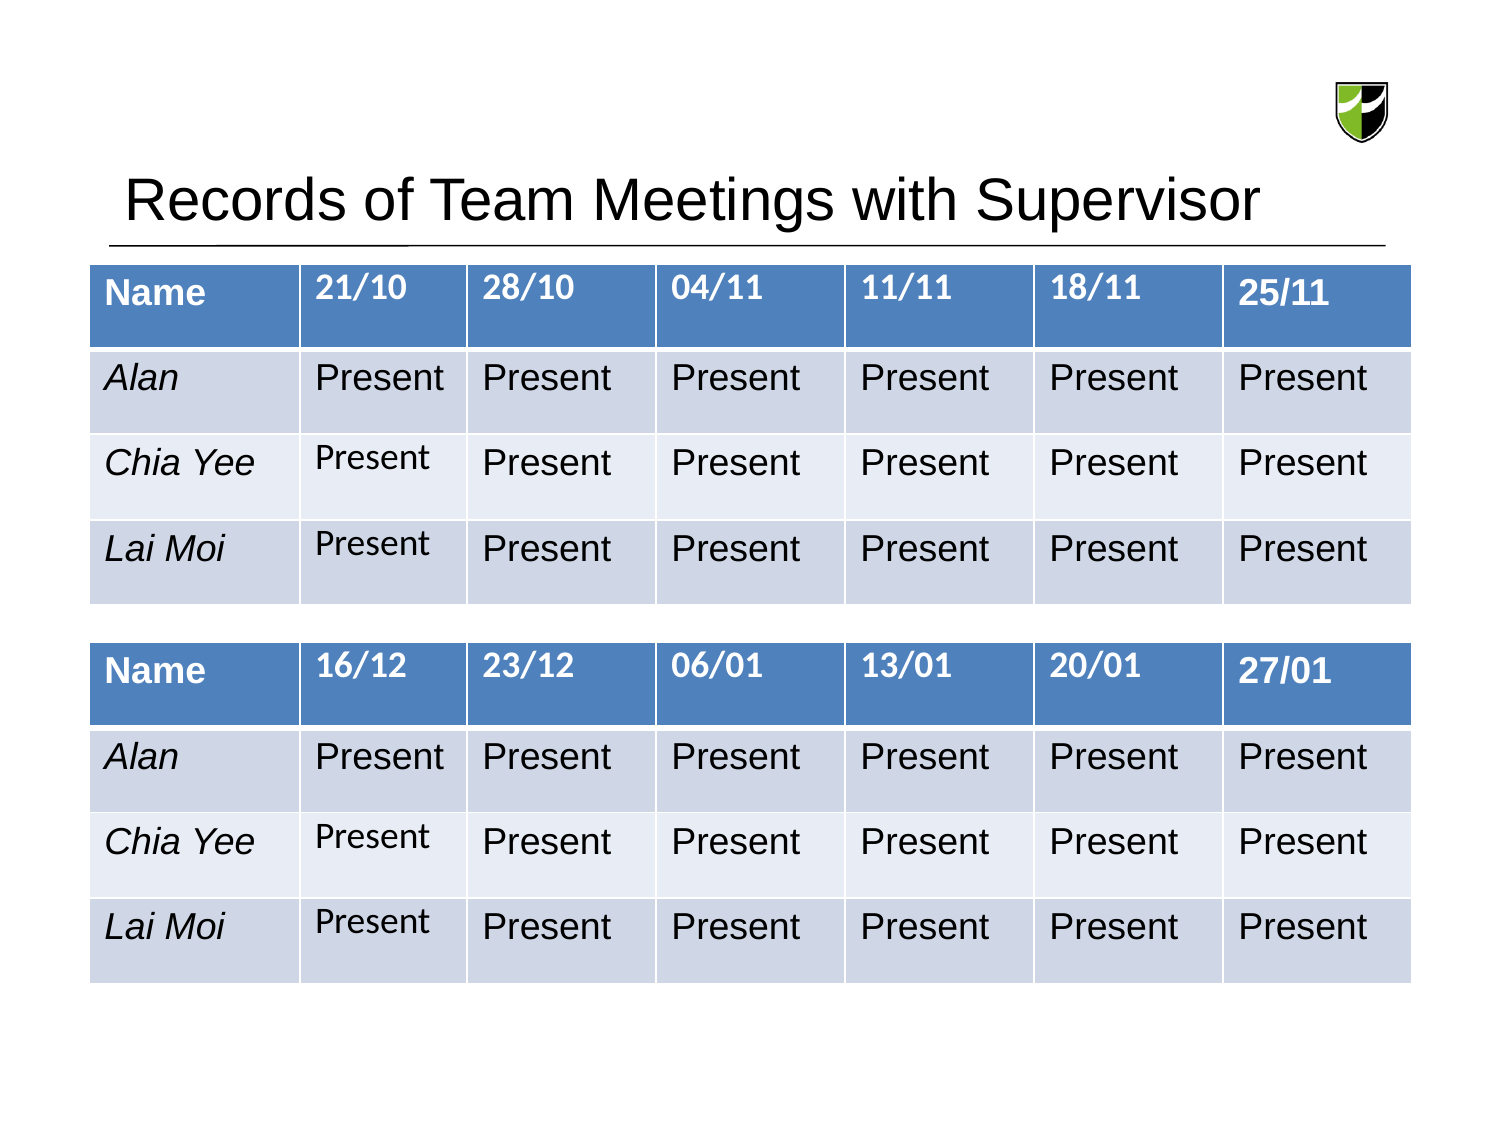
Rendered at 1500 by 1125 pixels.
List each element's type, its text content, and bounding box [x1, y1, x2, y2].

table_cell Present [1224, 521, 1411, 604]
table_header 04/11 [657, 265, 844, 347]
table_cell Present [1224, 435, 1411, 519]
table_cell Present [846, 352, 1033, 433]
picture [1335, 75, 1393, 143]
table_cell Present [468, 813, 655, 897]
table_cell Present [301, 435, 466, 519]
table_cell Present [846, 813, 1033, 897]
table_cell Present [301, 352, 466, 433]
table_cell Present [301, 899, 466, 983]
table_cell Present [1035, 731, 1222, 812]
table_cell Present [657, 435, 844, 519]
table_cell Present [657, 813, 844, 897]
table_cell Present [657, 352, 844, 433]
table_header 20/01 [1035, 643, 1222, 725]
table_header 11/11 [846, 265, 1033, 347]
table_cell Present [846, 731, 1033, 812]
table_cell Present [468, 435, 655, 519]
table_header 27/01 [1224, 643, 1411, 725]
table_header 18/11 [1035, 265, 1222, 347]
table_cell Present [468, 899, 655, 983]
table_cell Present [468, 352, 655, 433]
table_cell Chia Yee [90, 813, 299, 897]
table_cell Alan [90, 731, 299, 812]
table_header 25/11 [1224, 265, 1411, 347]
table_cell Chia Yee [90, 435, 299, 519]
title Records of Team Meetings with Supervisor [109, 146, 1386, 246]
table_cell Present [657, 731, 844, 812]
table_cell Present [1035, 435, 1222, 519]
table_cell Present [657, 521, 844, 604]
table_cell Present [1224, 813, 1411, 897]
table_cell Present [468, 731, 655, 812]
table_header 23/12 [468, 643, 655, 725]
table_cell Present [1035, 813, 1222, 897]
table_header 13/01 [846, 643, 1033, 725]
table_cell Present [1035, 899, 1222, 983]
table_header Name [90, 643, 299, 725]
table_header 16/12 [301, 643, 466, 725]
table_cell Alan [90, 352, 299, 433]
table_cell Present [1035, 352, 1222, 433]
table_cell Present [1224, 899, 1411, 983]
table_cell Lai Moi [90, 521, 299, 604]
table_cell Present [846, 521, 1033, 604]
table_header 06/01 [657, 643, 844, 725]
table_cell Present [301, 731, 466, 812]
table_cell Present [468, 521, 655, 604]
table_header 21/10 [301, 265, 466, 347]
table_cell Present [301, 813, 466, 897]
table_cell Present [1224, 731, 1411, 812]
table_cell Present [657, 899, 844, 983]
table_cell Present [1224, 352, 1411, 433]
table_cell Present [846, 899, 1033, 983]
table_header 28/10 [468, 265, 655, 347]
table_cell Present [301, 521, 466, 604]
table_cell Present [846, 435, 1033, 519]
table_header Name [90, 265, 299, 347]
table_cell Lai Moi [90, 899, 299, 983]
table_cell Present [1035, 521, 1222, 604]
